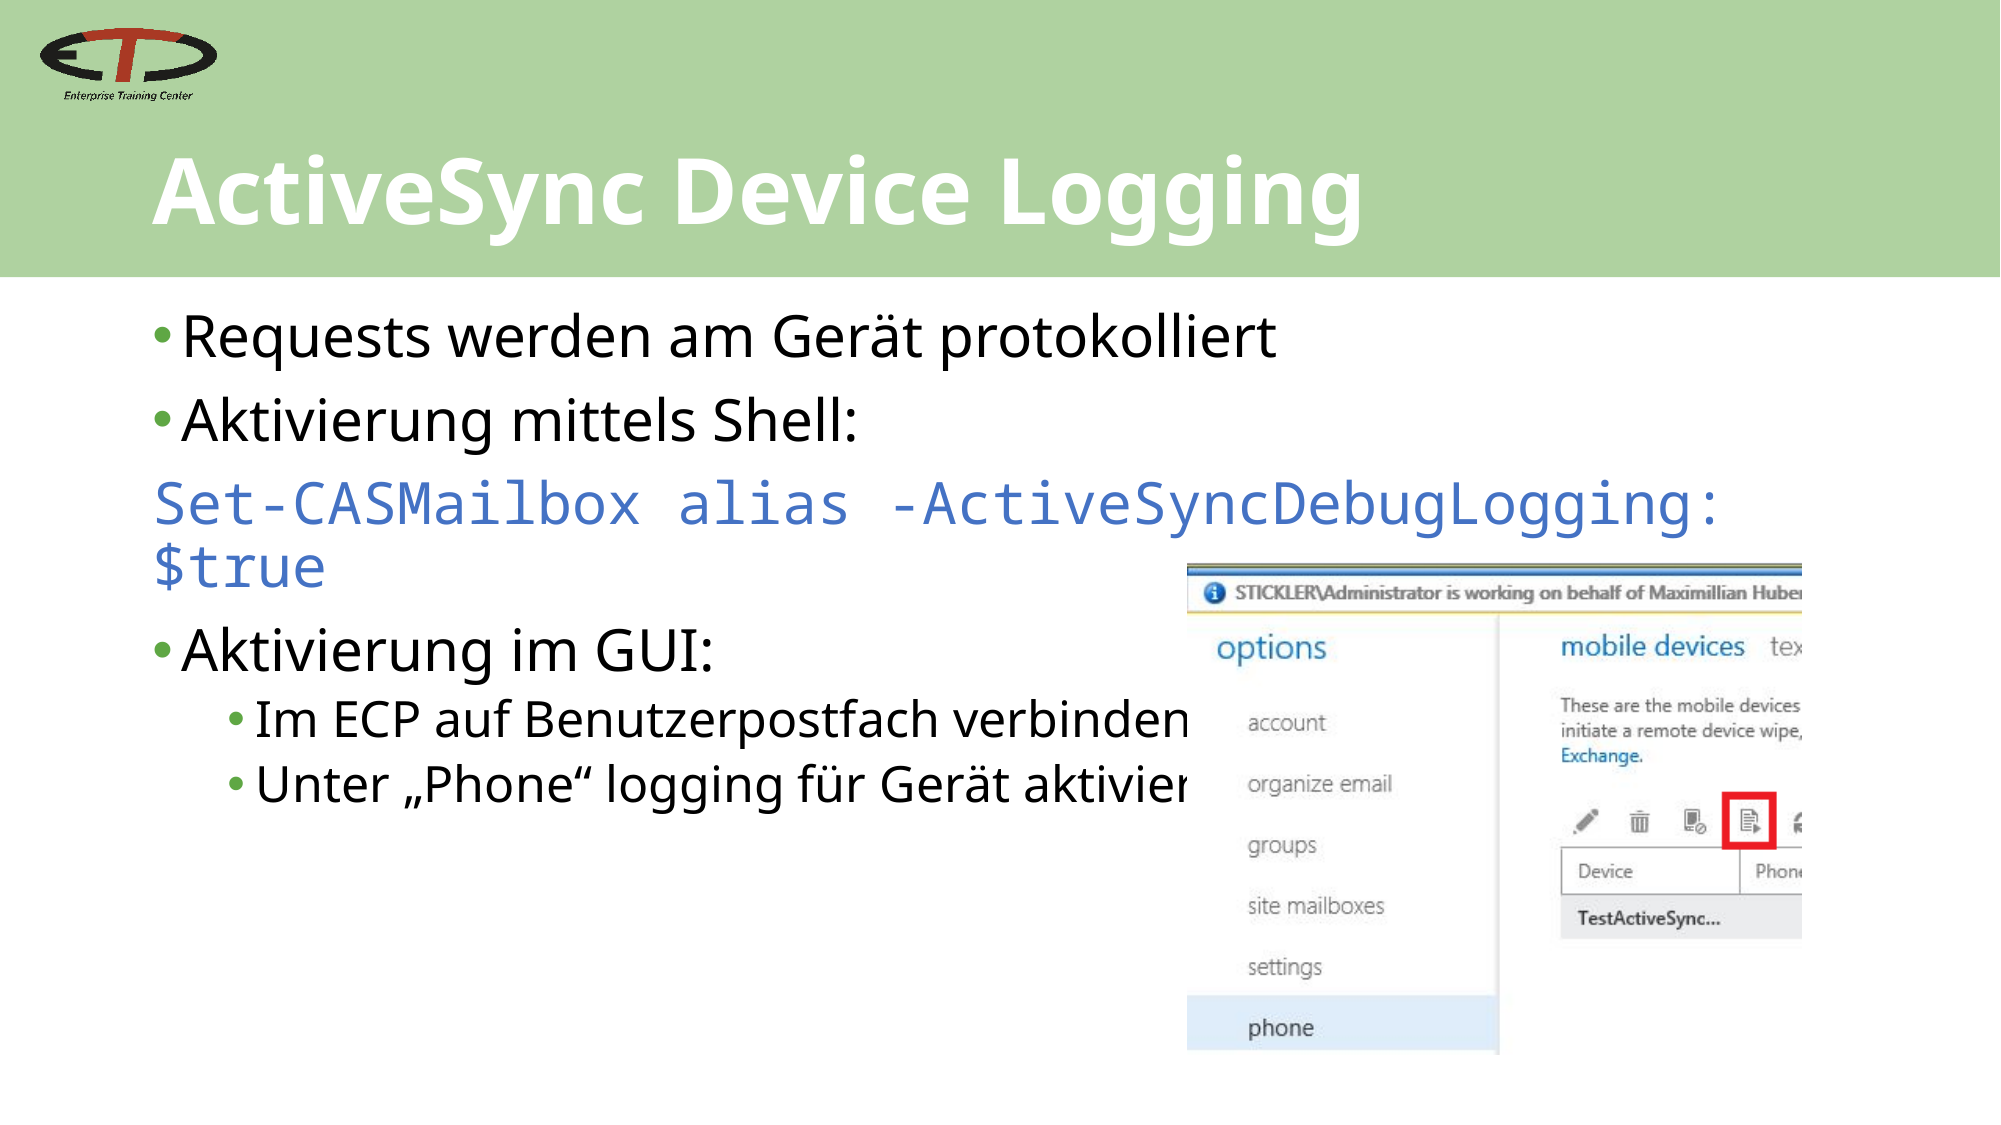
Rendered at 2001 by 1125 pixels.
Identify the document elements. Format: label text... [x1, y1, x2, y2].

title ActiveSync Device Logging [137, 113, 1863, 278]
picture [1187, 562, 1802, 1055]
list Requests werden am Gerät protokolliert Aktivierung mittels Shell: Set-CASMailbox alias -ActiveSyncDebugLogging:$true Aktivierung im GUI: Im ECP auf Benutzerpostfach verbinden Unter „Phone“ logging für Gerät aktivieren [137, 299, 1863, 1014]
picture [40, 28, 217, 101]
